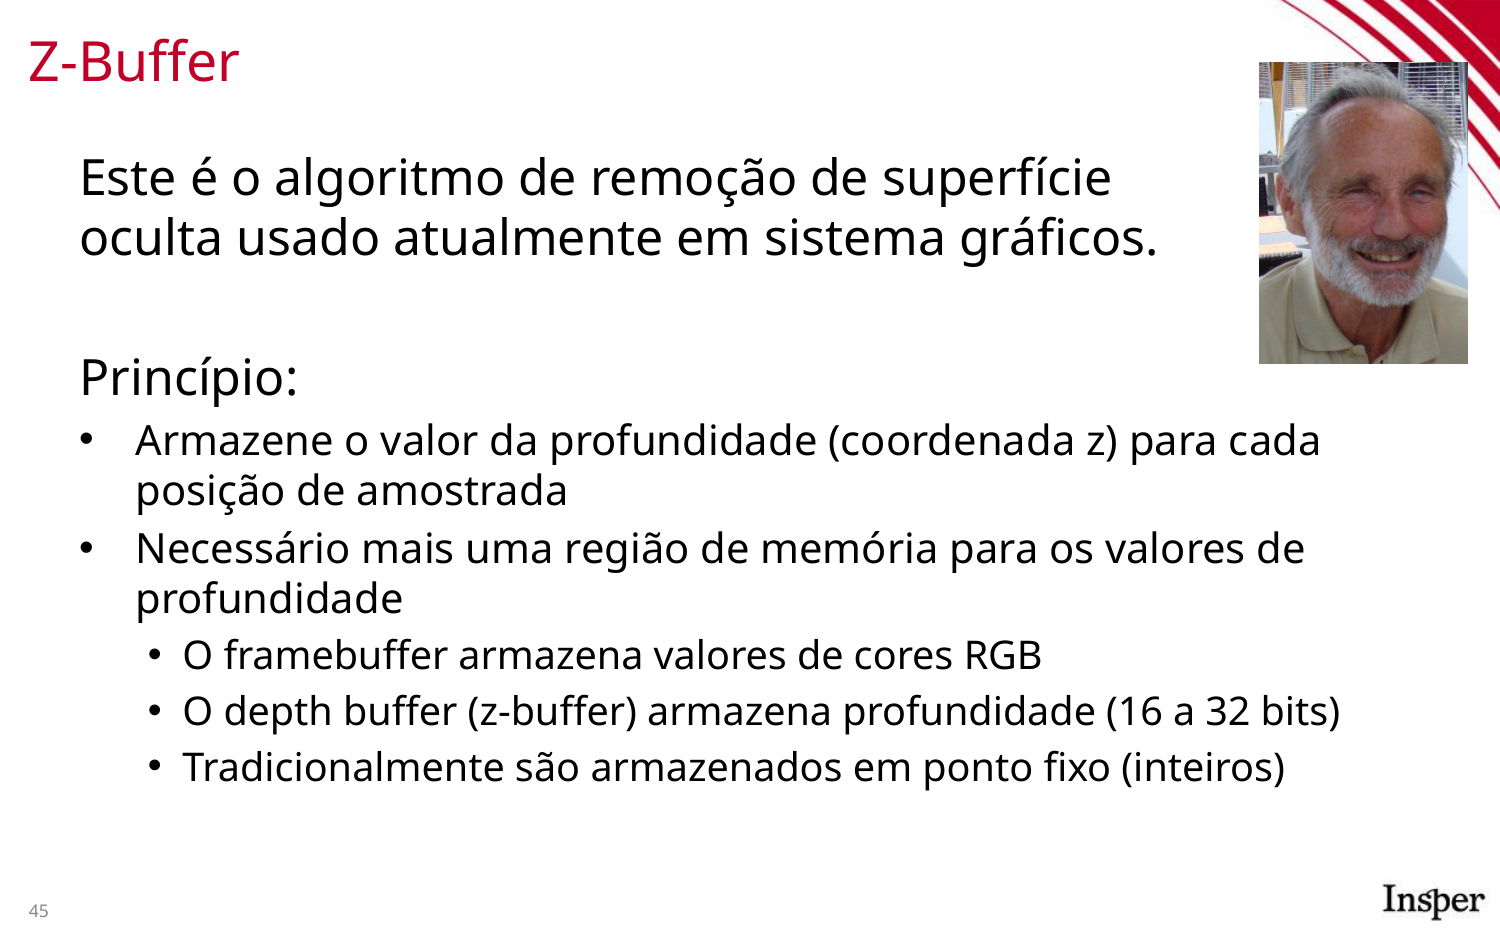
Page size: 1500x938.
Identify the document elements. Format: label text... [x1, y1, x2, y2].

slide_number 45 [0, 887, 78, 938]
list Este é o algoritmo de remoção de superfície oculta usado atualmente em sistema gráficos. Princípio: Armazene o valor da profundidade (coordenada z) para cada posição de amostrada Necessário mais uma região de memória para os valores de profundidade O framebuffer armazena valores de cores RGB O depth buffer (z-buffer) armazena profundidade (16 a 32 bits) Tradicionalmente são armazenados em ponto fixo (inteiros) [64, 137, 1468, 876]
picture [249, 0, 1500, 938]
title Z-Buffer [13, 18, 1397, 104]
